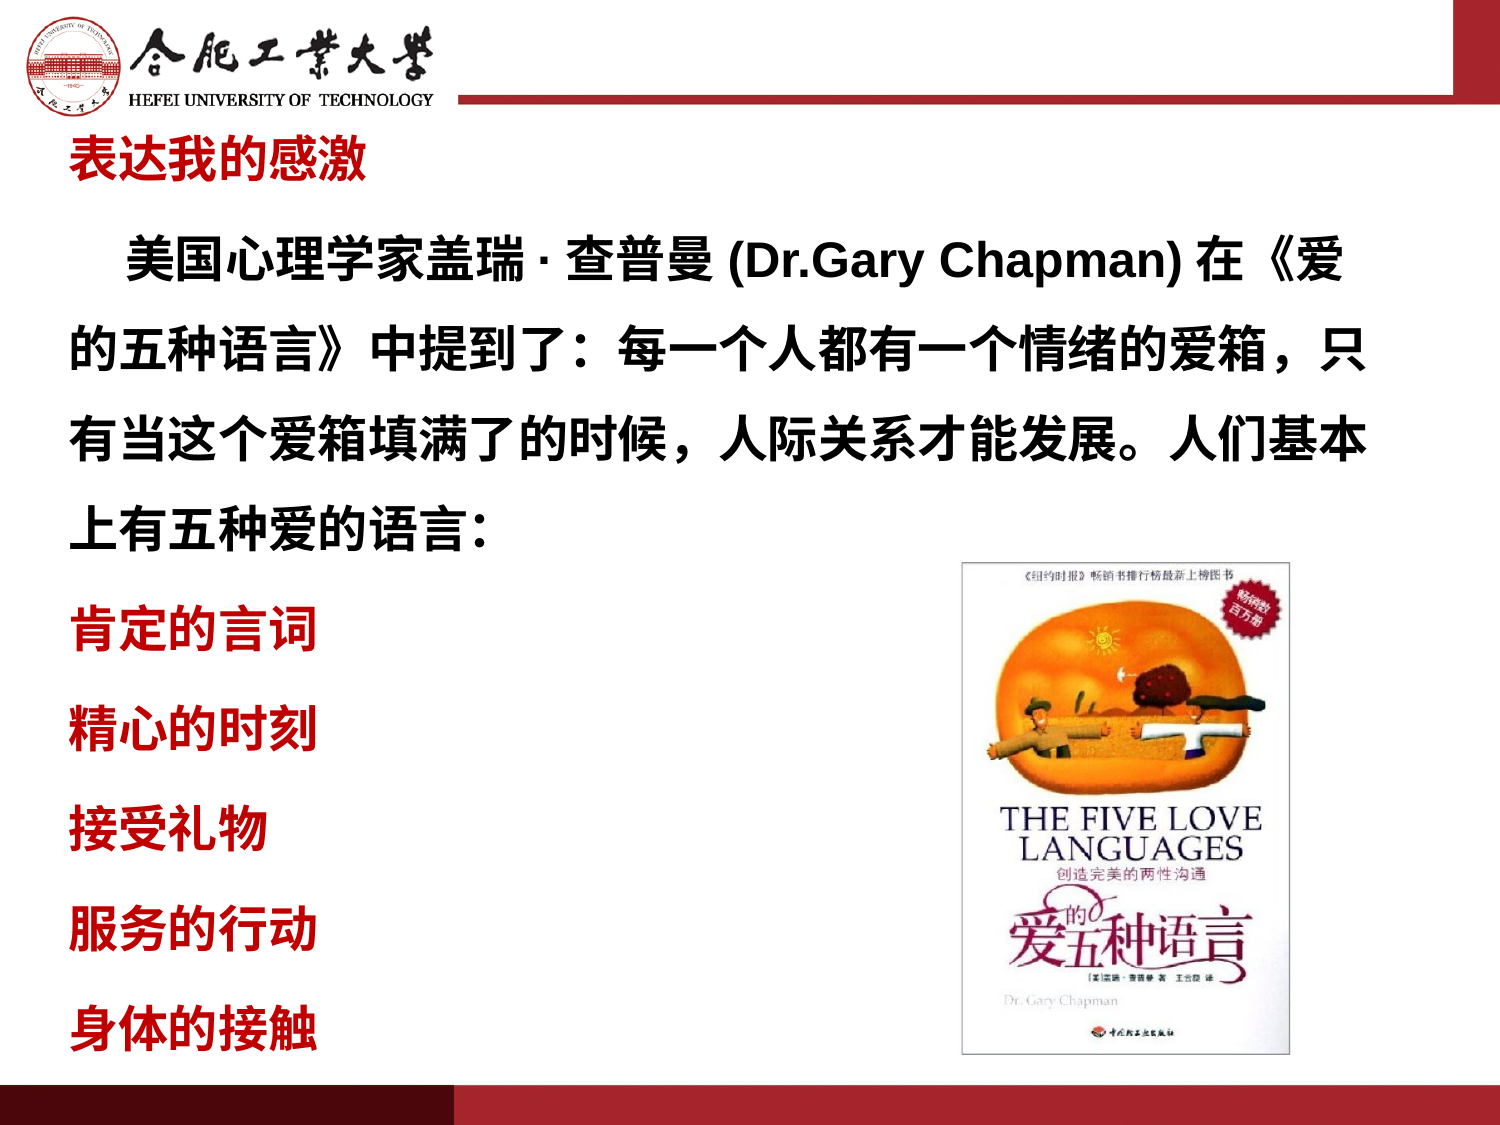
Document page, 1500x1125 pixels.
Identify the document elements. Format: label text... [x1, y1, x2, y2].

list 表达我的感激 美国心理学家盖瑞·查普曼(Dr.Gary Chapman)在《爱的五种语言》中提到了：每一个人都有一个情绪的爱箱，只有当这个爱箱填满了的时候，人际关系才能发展。人们基本上有五种爱的语言： 肯定的言词 精心的时刻 接受礼物 服务的行动 身体的接触 [53, 90, 1404, 833]
picture [0, 0, 1500, 1125]
